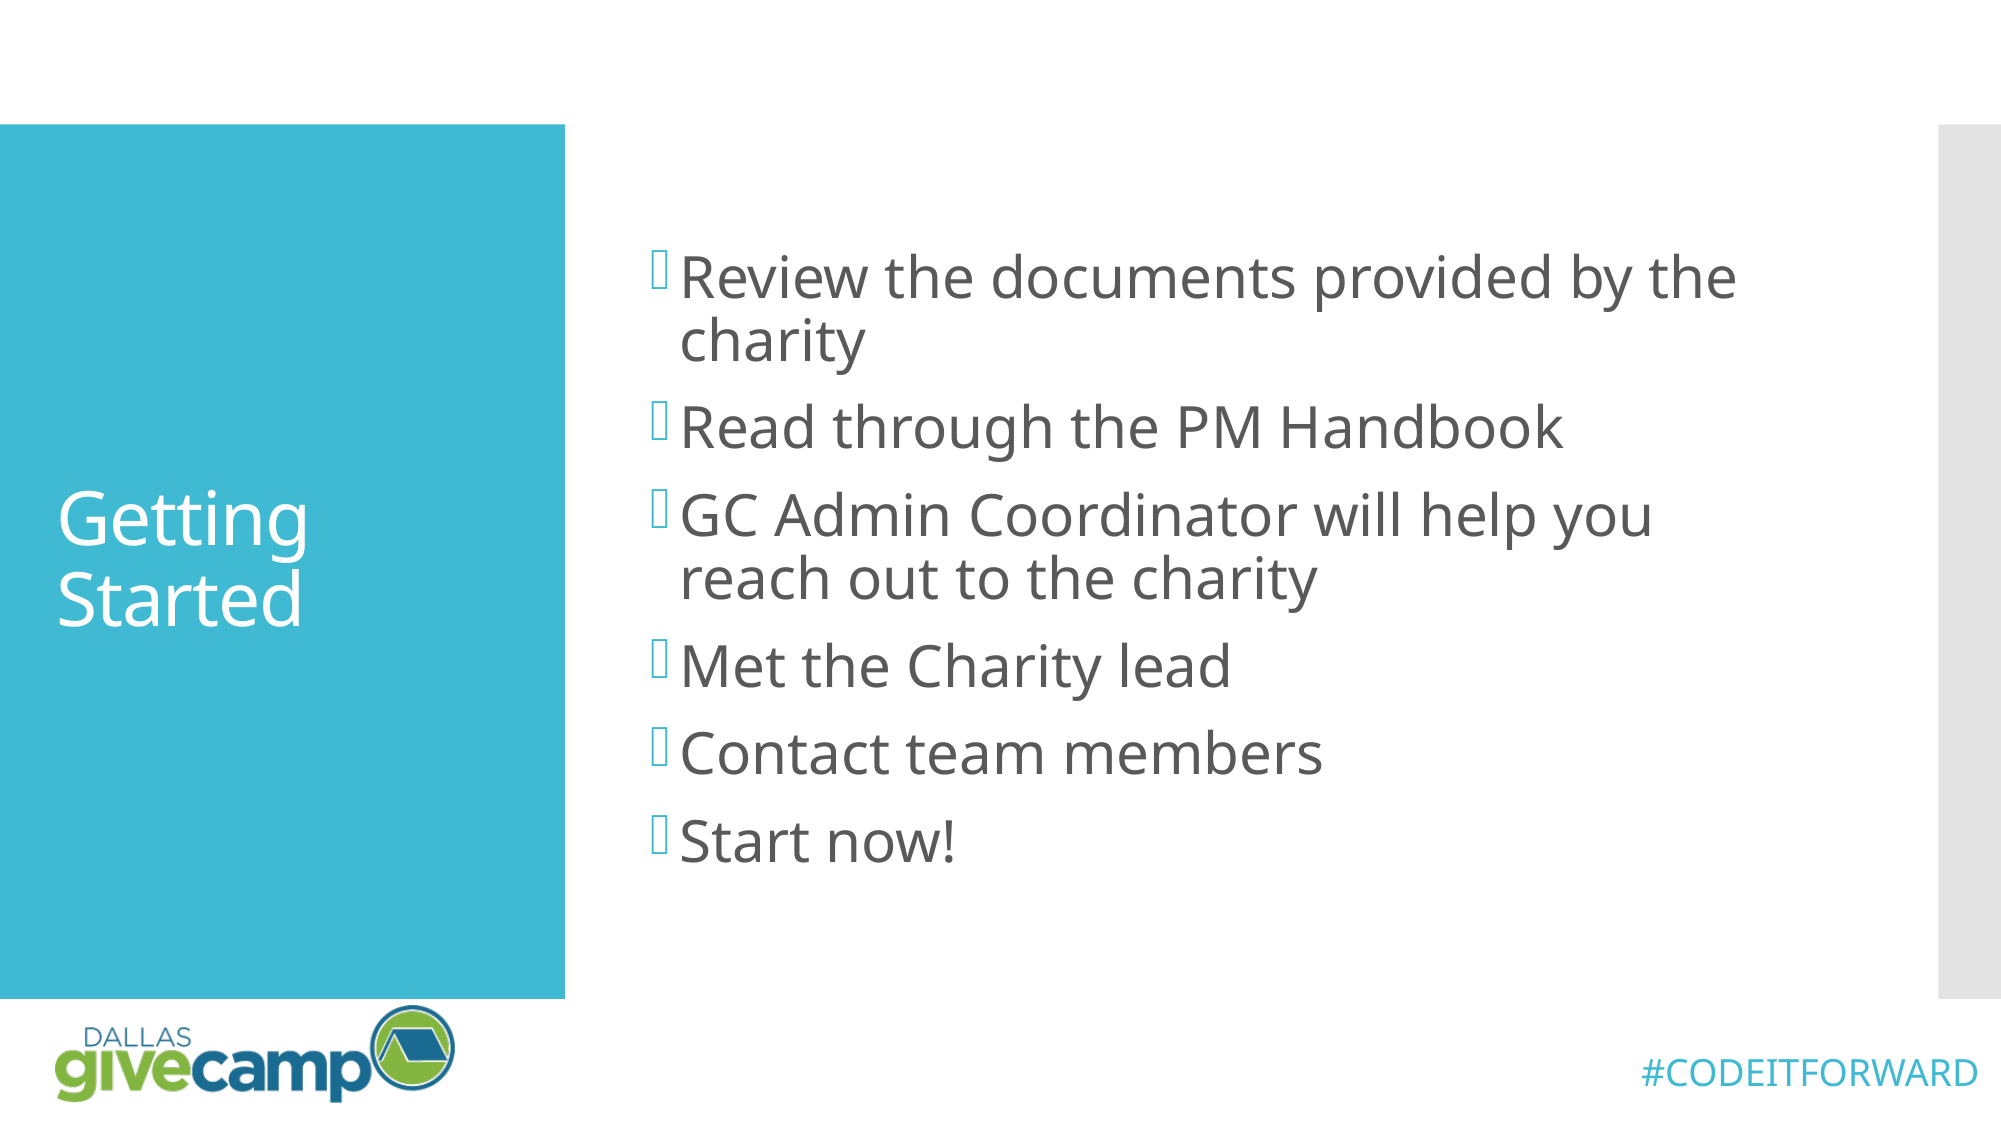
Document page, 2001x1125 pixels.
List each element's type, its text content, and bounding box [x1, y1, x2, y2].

title Getting Started [41, 184, 543, 940]
picture [54, 1004, 457, 1103]
list Review the documents provided by the charity Read through the PM Handbook GC Admin Coordinator will help you reach out to the charity Met the Charity lead Contact team members Start now! [634, 141, 1835, 982]
